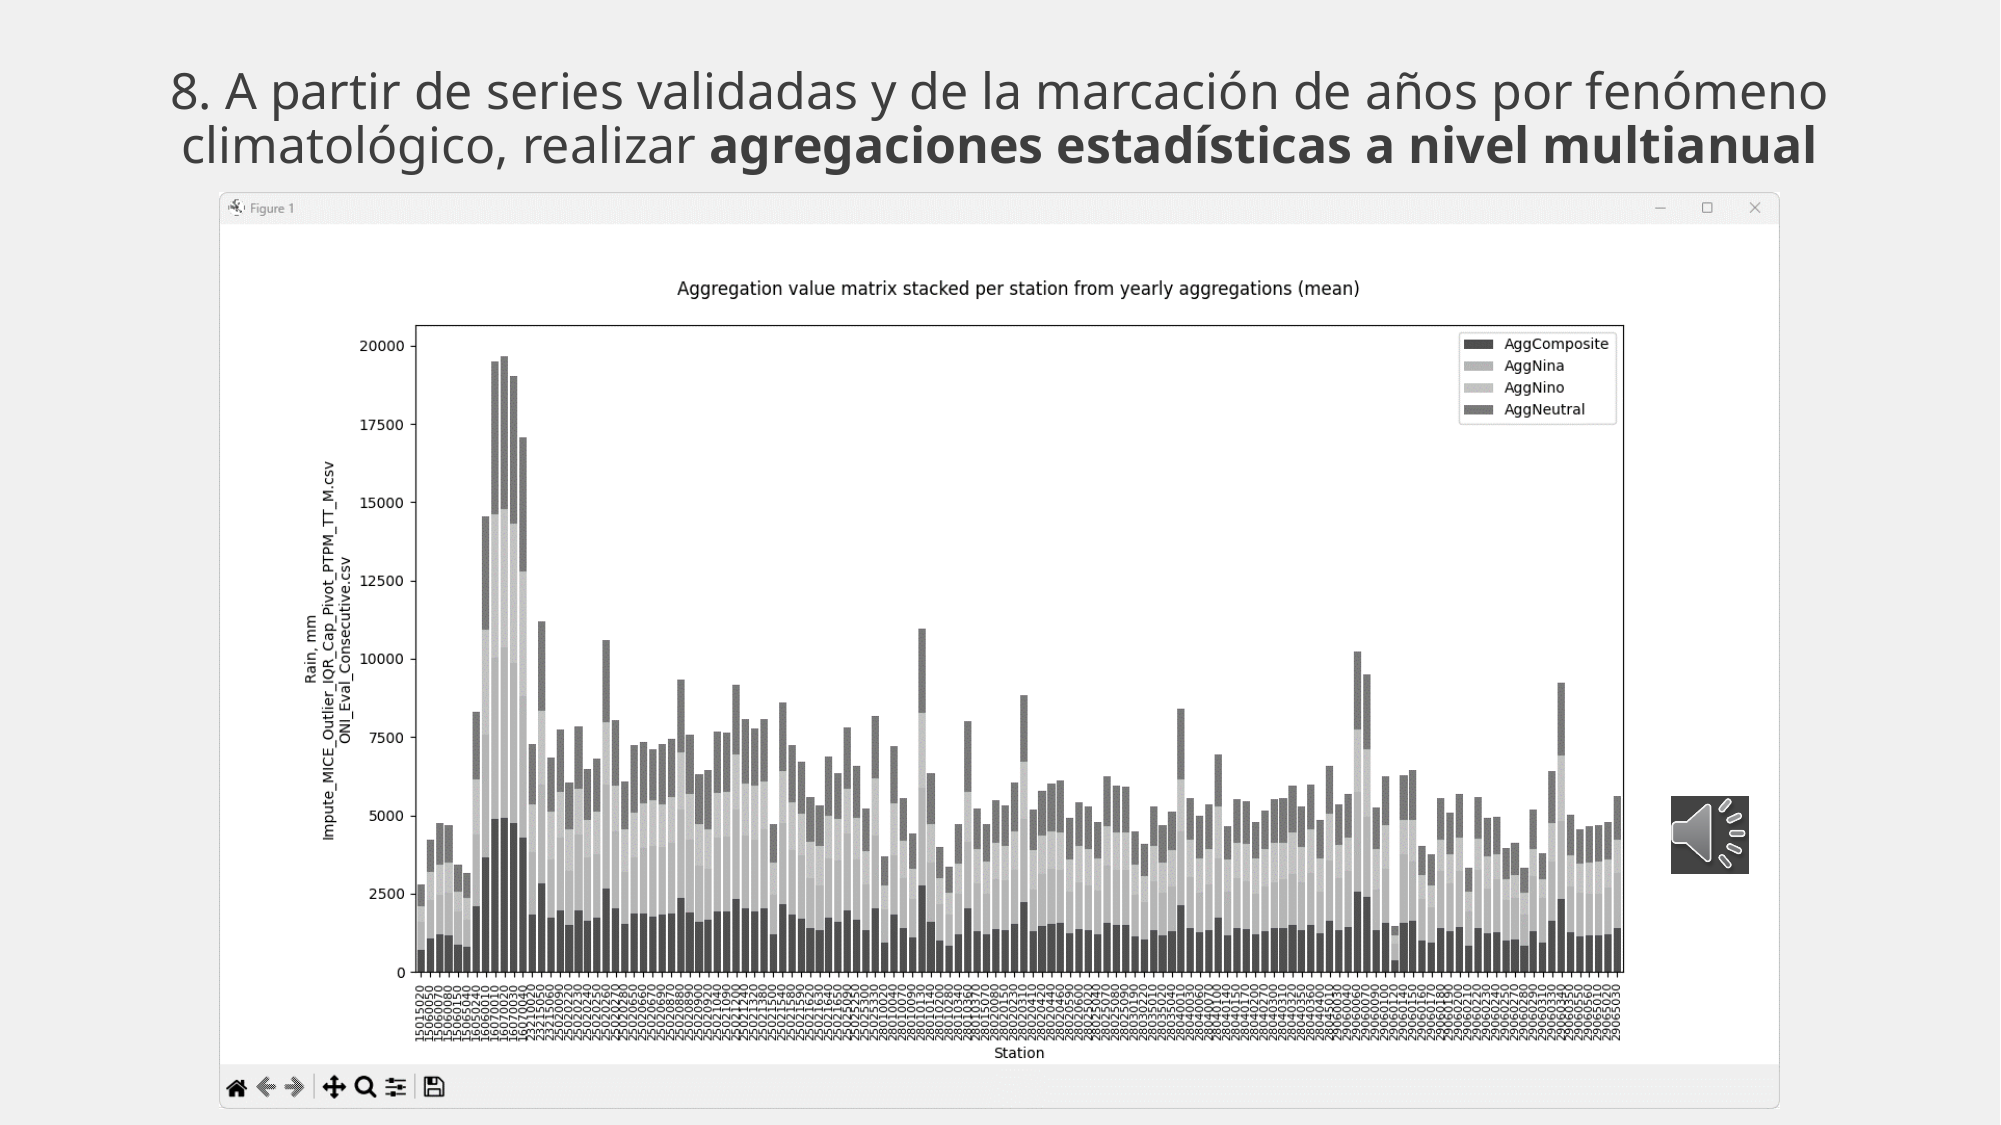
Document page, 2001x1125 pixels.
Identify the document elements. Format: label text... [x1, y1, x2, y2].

title 8. A partir de series validadas y de la marcación de años por fenómeno climatológico, realizar agregaciones estadísticas a nivel multianual [84, 59, 1916, 194]
picture [219, 192, 1780, 1109]
